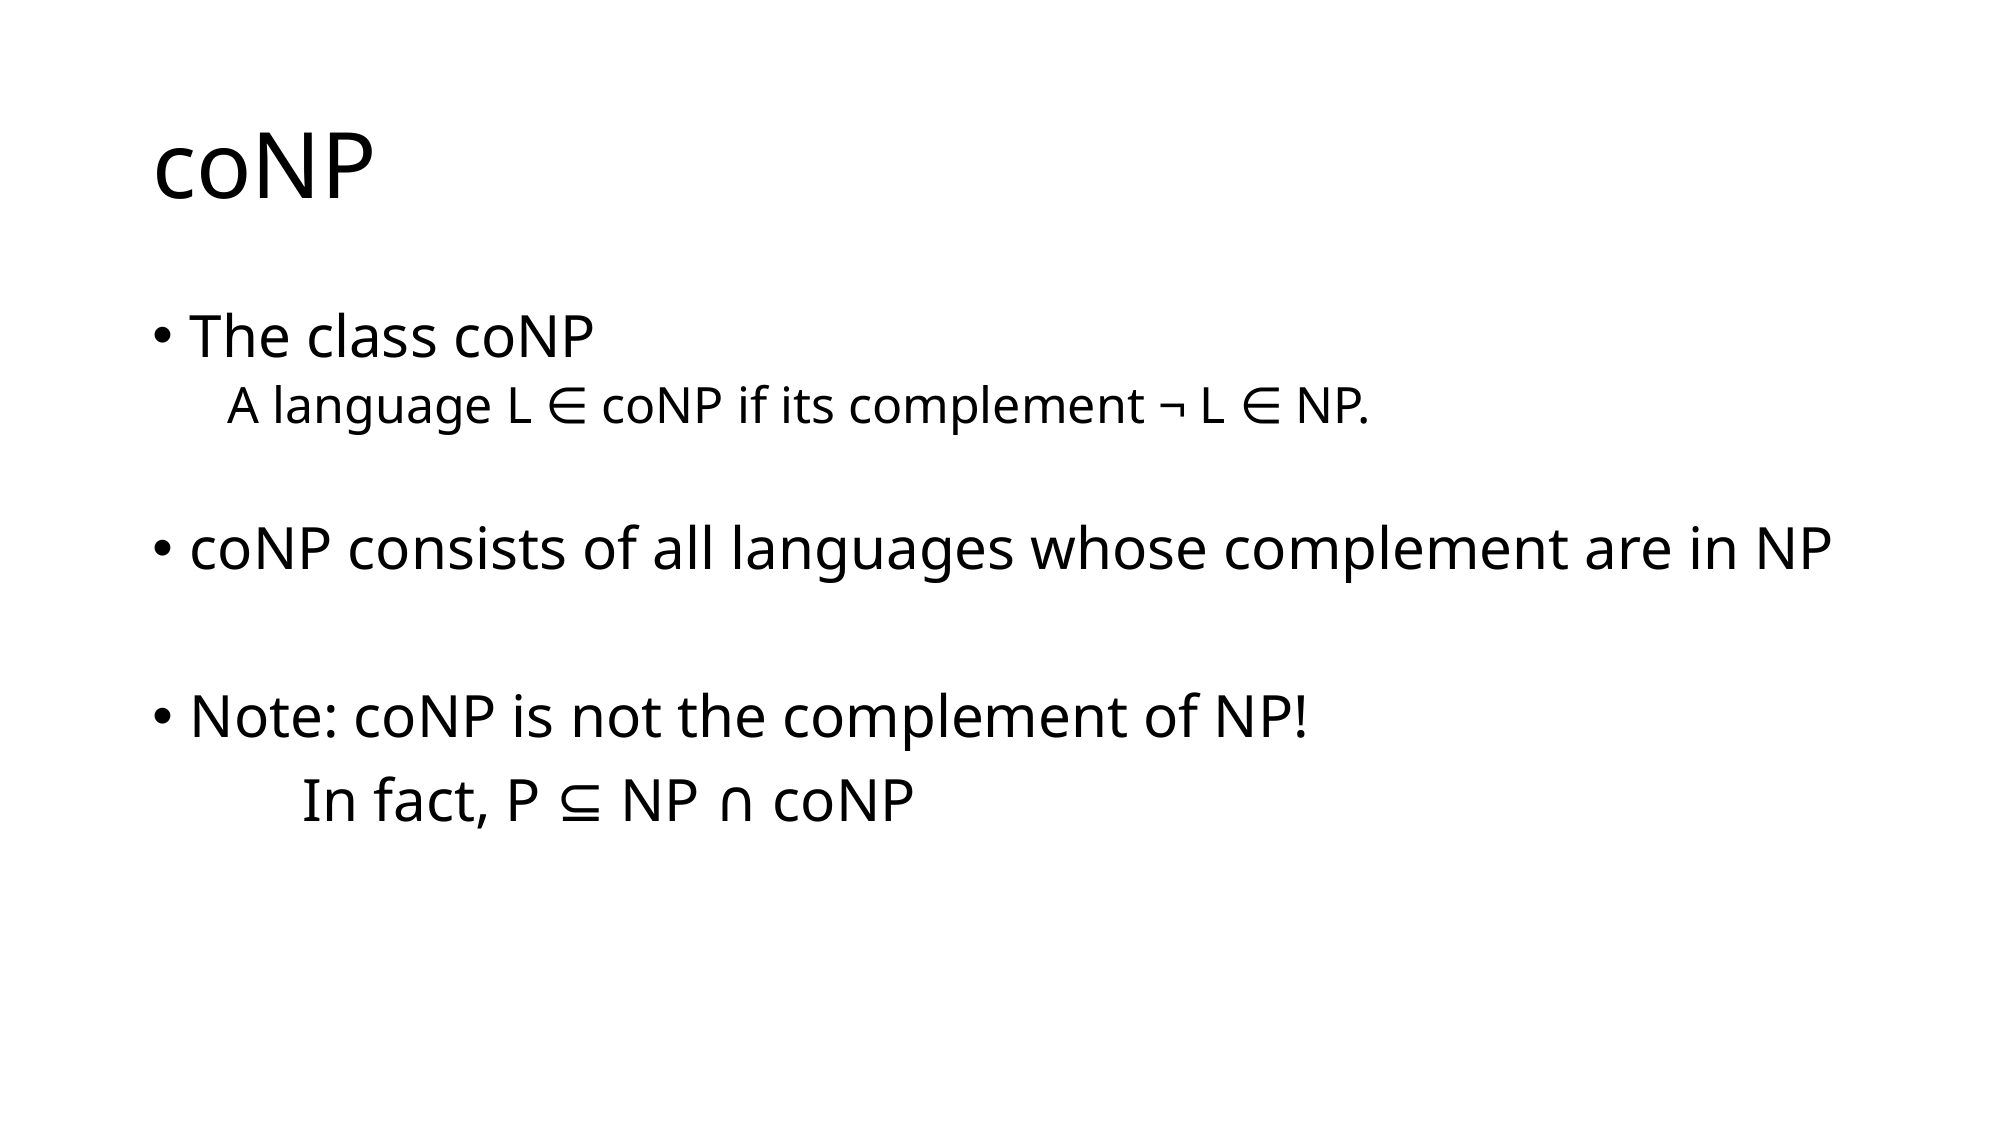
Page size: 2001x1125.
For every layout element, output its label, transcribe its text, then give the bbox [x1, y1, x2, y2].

title coNP [137, 59, 1863, 278]
list The class coNP A language L ∈ coNP if its complement ¬ L ∈ NP. coNP consists of all languages whose complement are in NP Note: coNP is not the complement of NP! In fact, P ⊆ NP ∩ coNP [137, 299, 1863, 1014]
